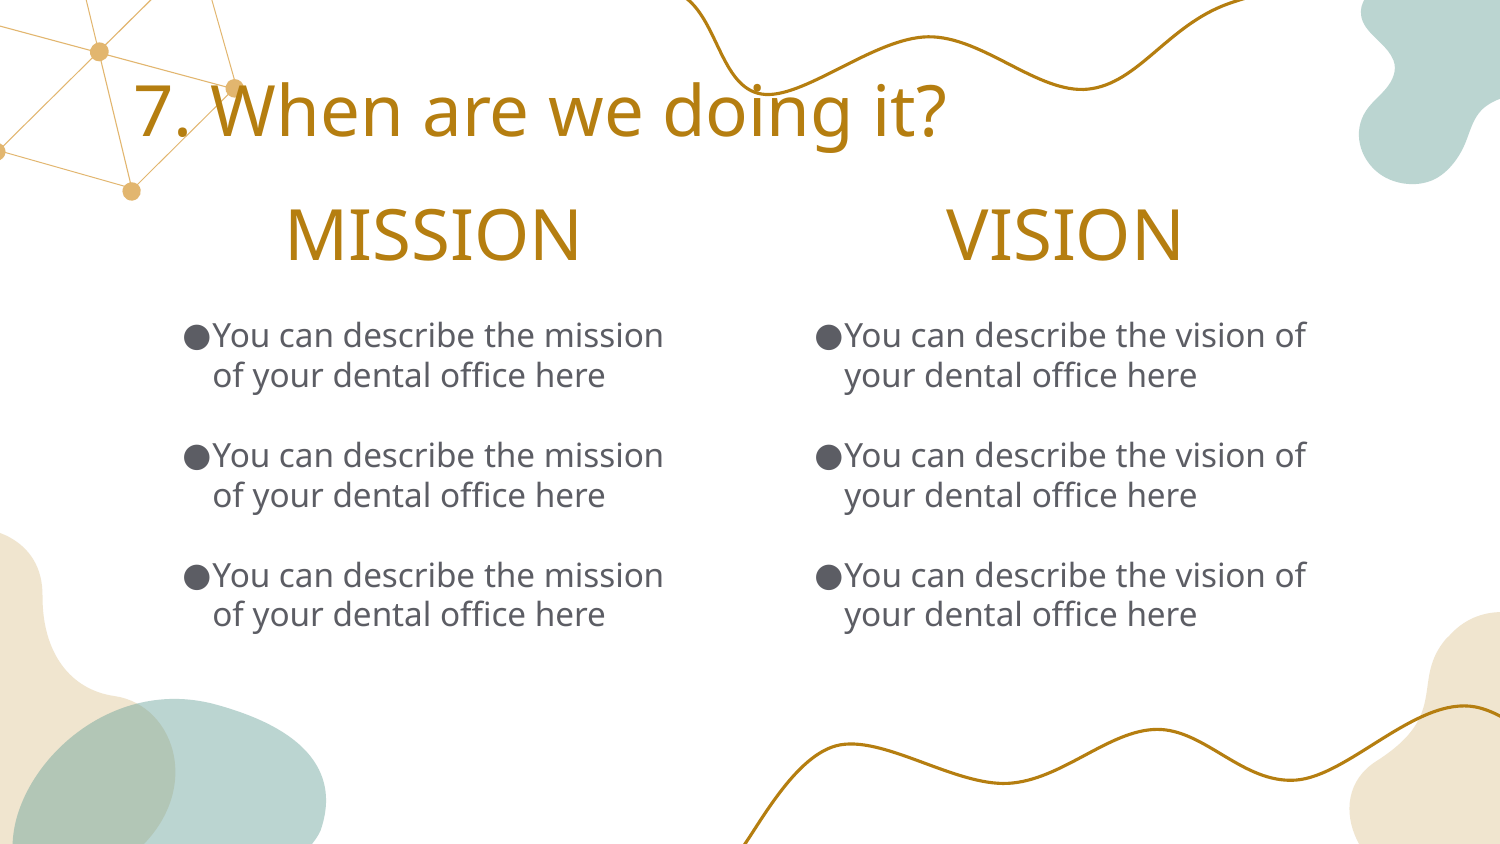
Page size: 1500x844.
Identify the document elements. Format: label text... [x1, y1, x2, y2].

list You can describe the mission of your dental office here You can describe the mission of your dental office here You can describe the mission of your dental office here [167, 303, 715, 645]
title MISSION [167, 195, 701, 270]
title 7. When are we doing it? [118, 51, 1382, 149]
title VISION [799, 195, 1333, 270]
list You can describe the vision of your dental office here You can describe the vision of your dental office here You can describe the vision of your dental office here [799, 303, 1333, 645]
